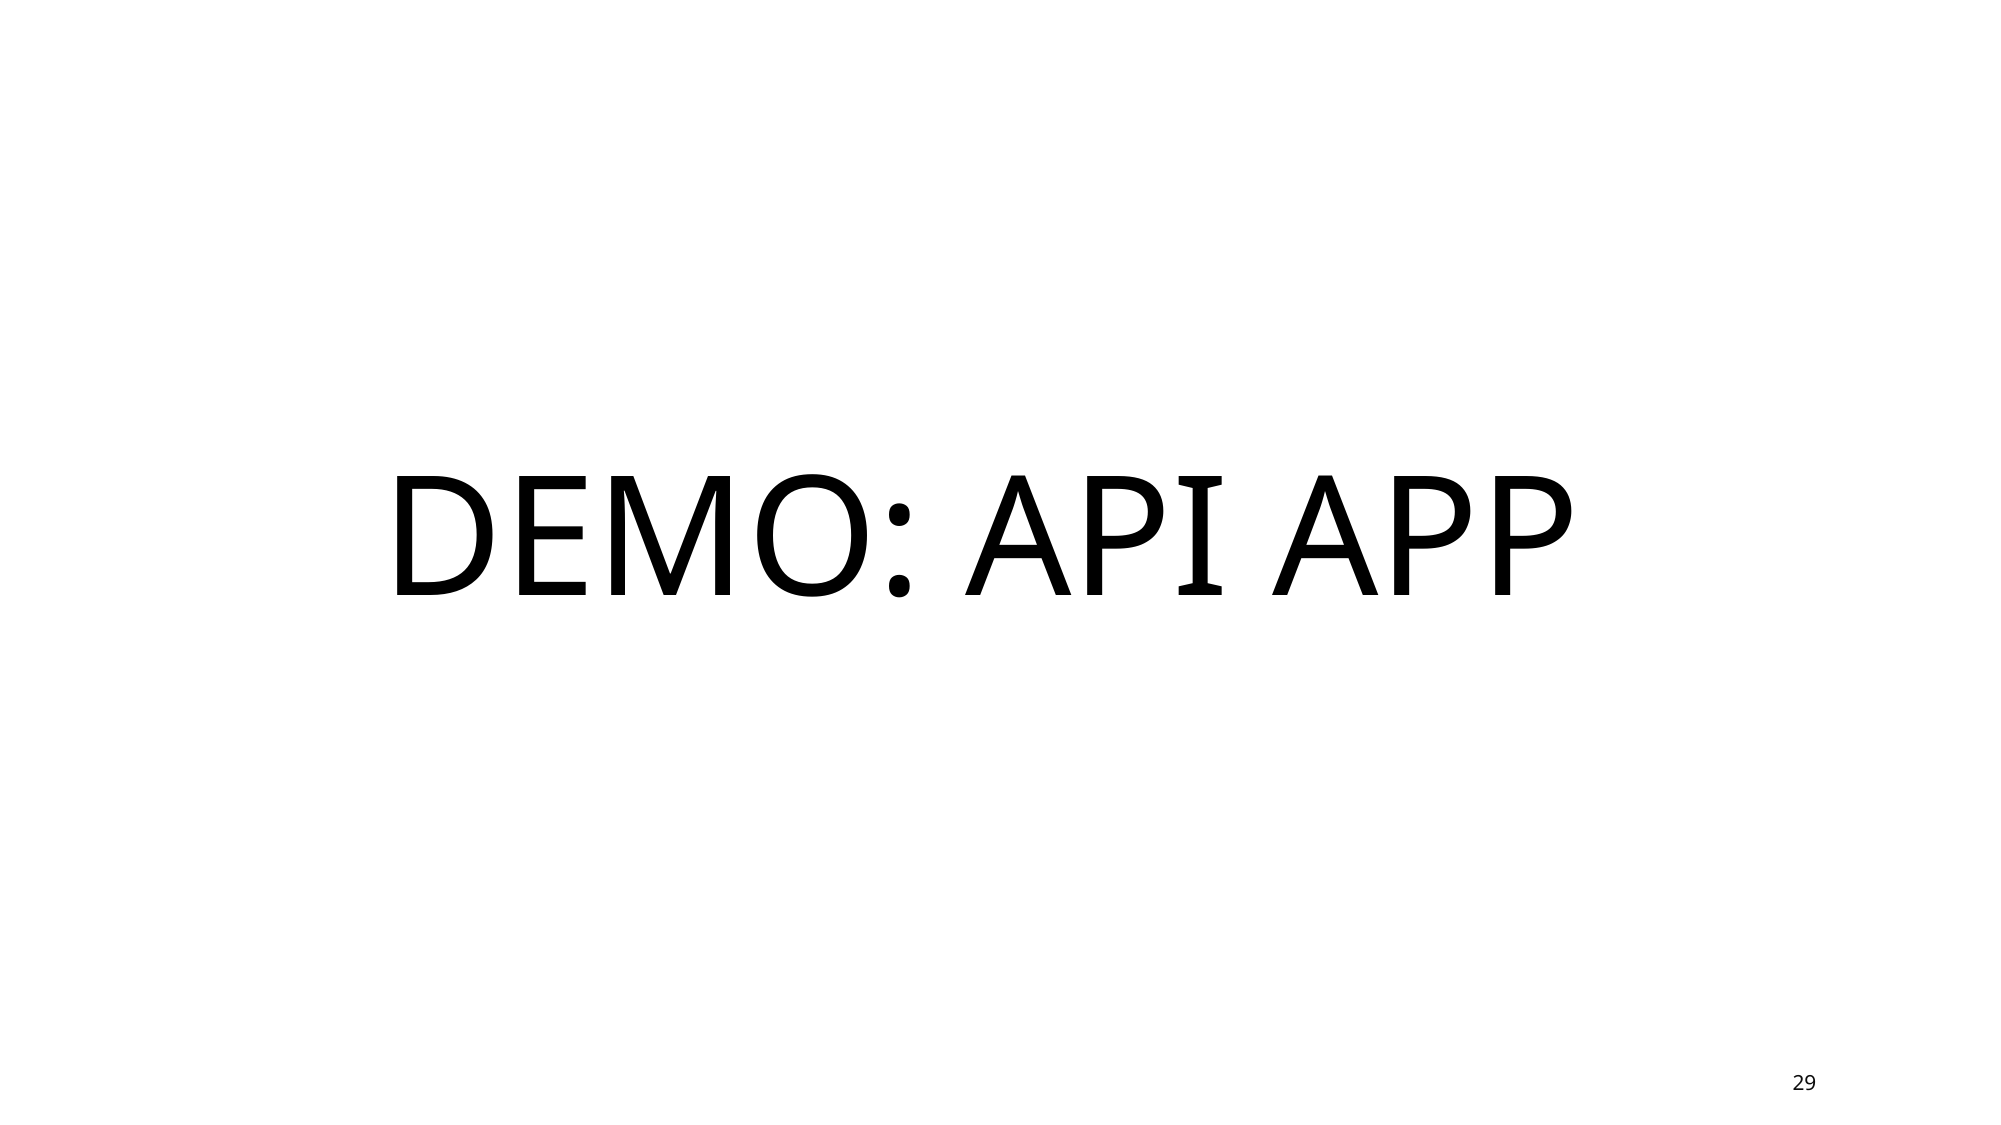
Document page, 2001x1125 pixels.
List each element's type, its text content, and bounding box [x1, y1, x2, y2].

slide_number 29 [1777, 1061, 1938, 1107]
text_box DEMO: API APP [366, 421, 1597, 636]
